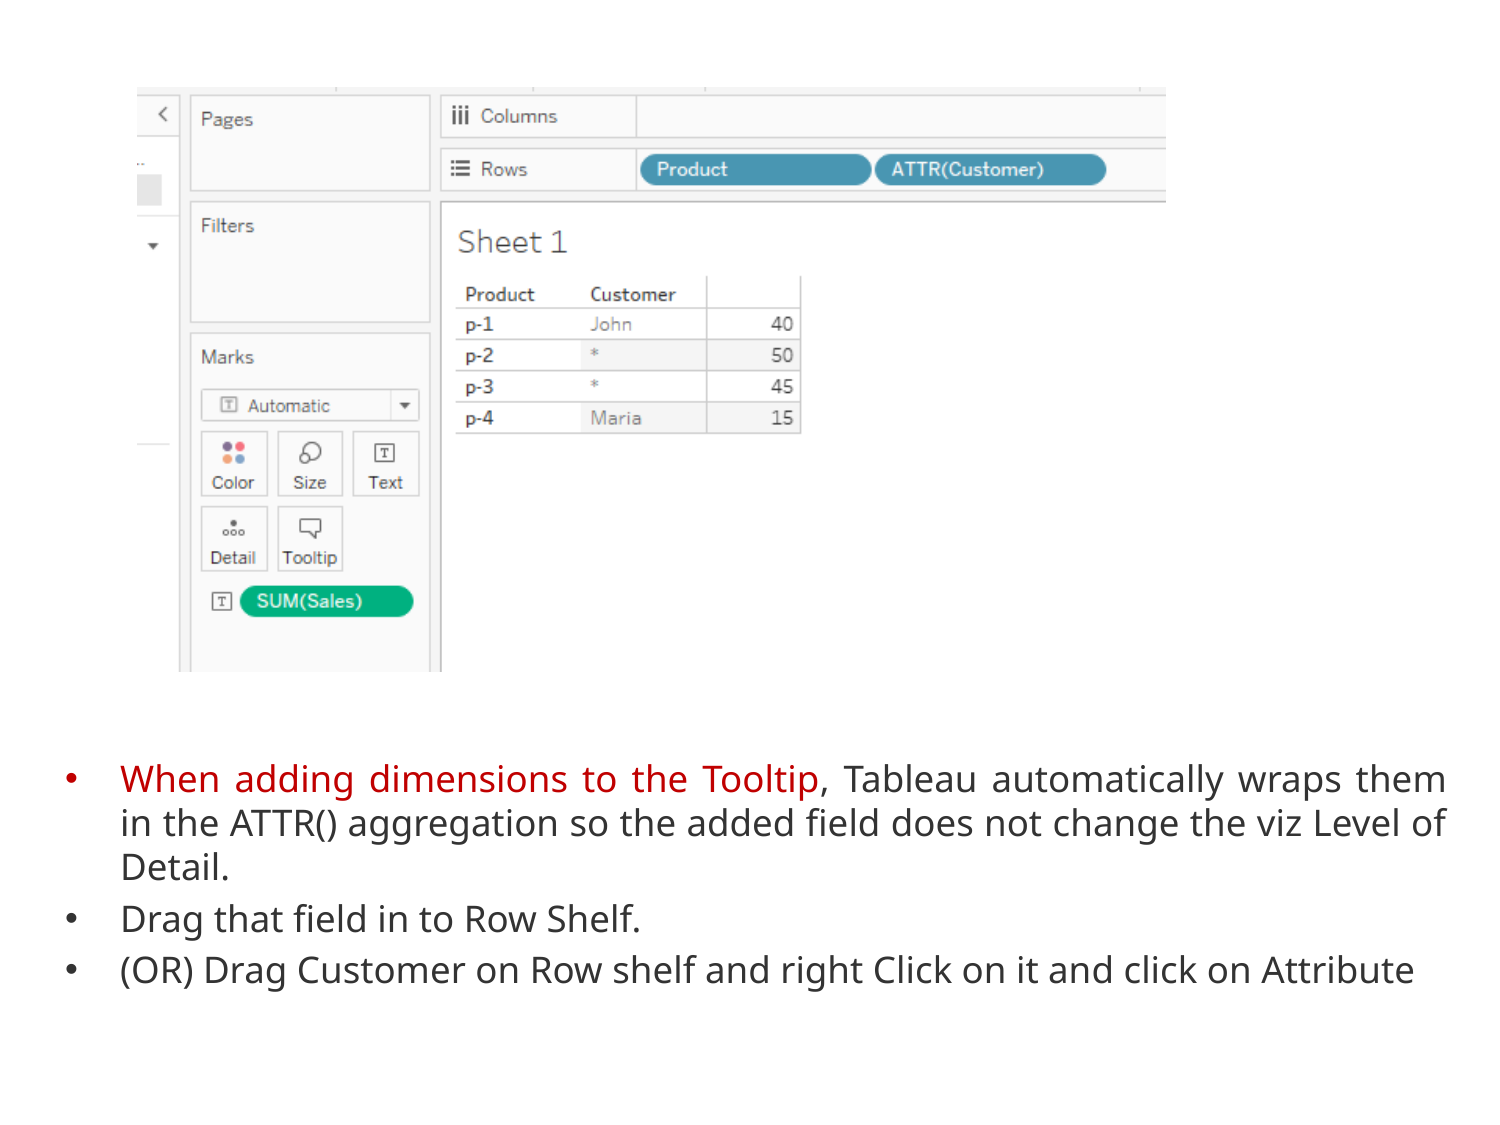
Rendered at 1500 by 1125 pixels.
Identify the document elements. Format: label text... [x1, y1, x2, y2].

list When adding dimensions to the Tooltip, Tableau automatically wraps them in the ATTR() aggregation so the added field does not change the viz Level of Detail. Drag that field in to Row Shelf. (OR) Drag Customer on Row shelf and right Click on it and click on Attribute [50, 262, 1463, 1005]
picture [137, 87, 1166, 673]
